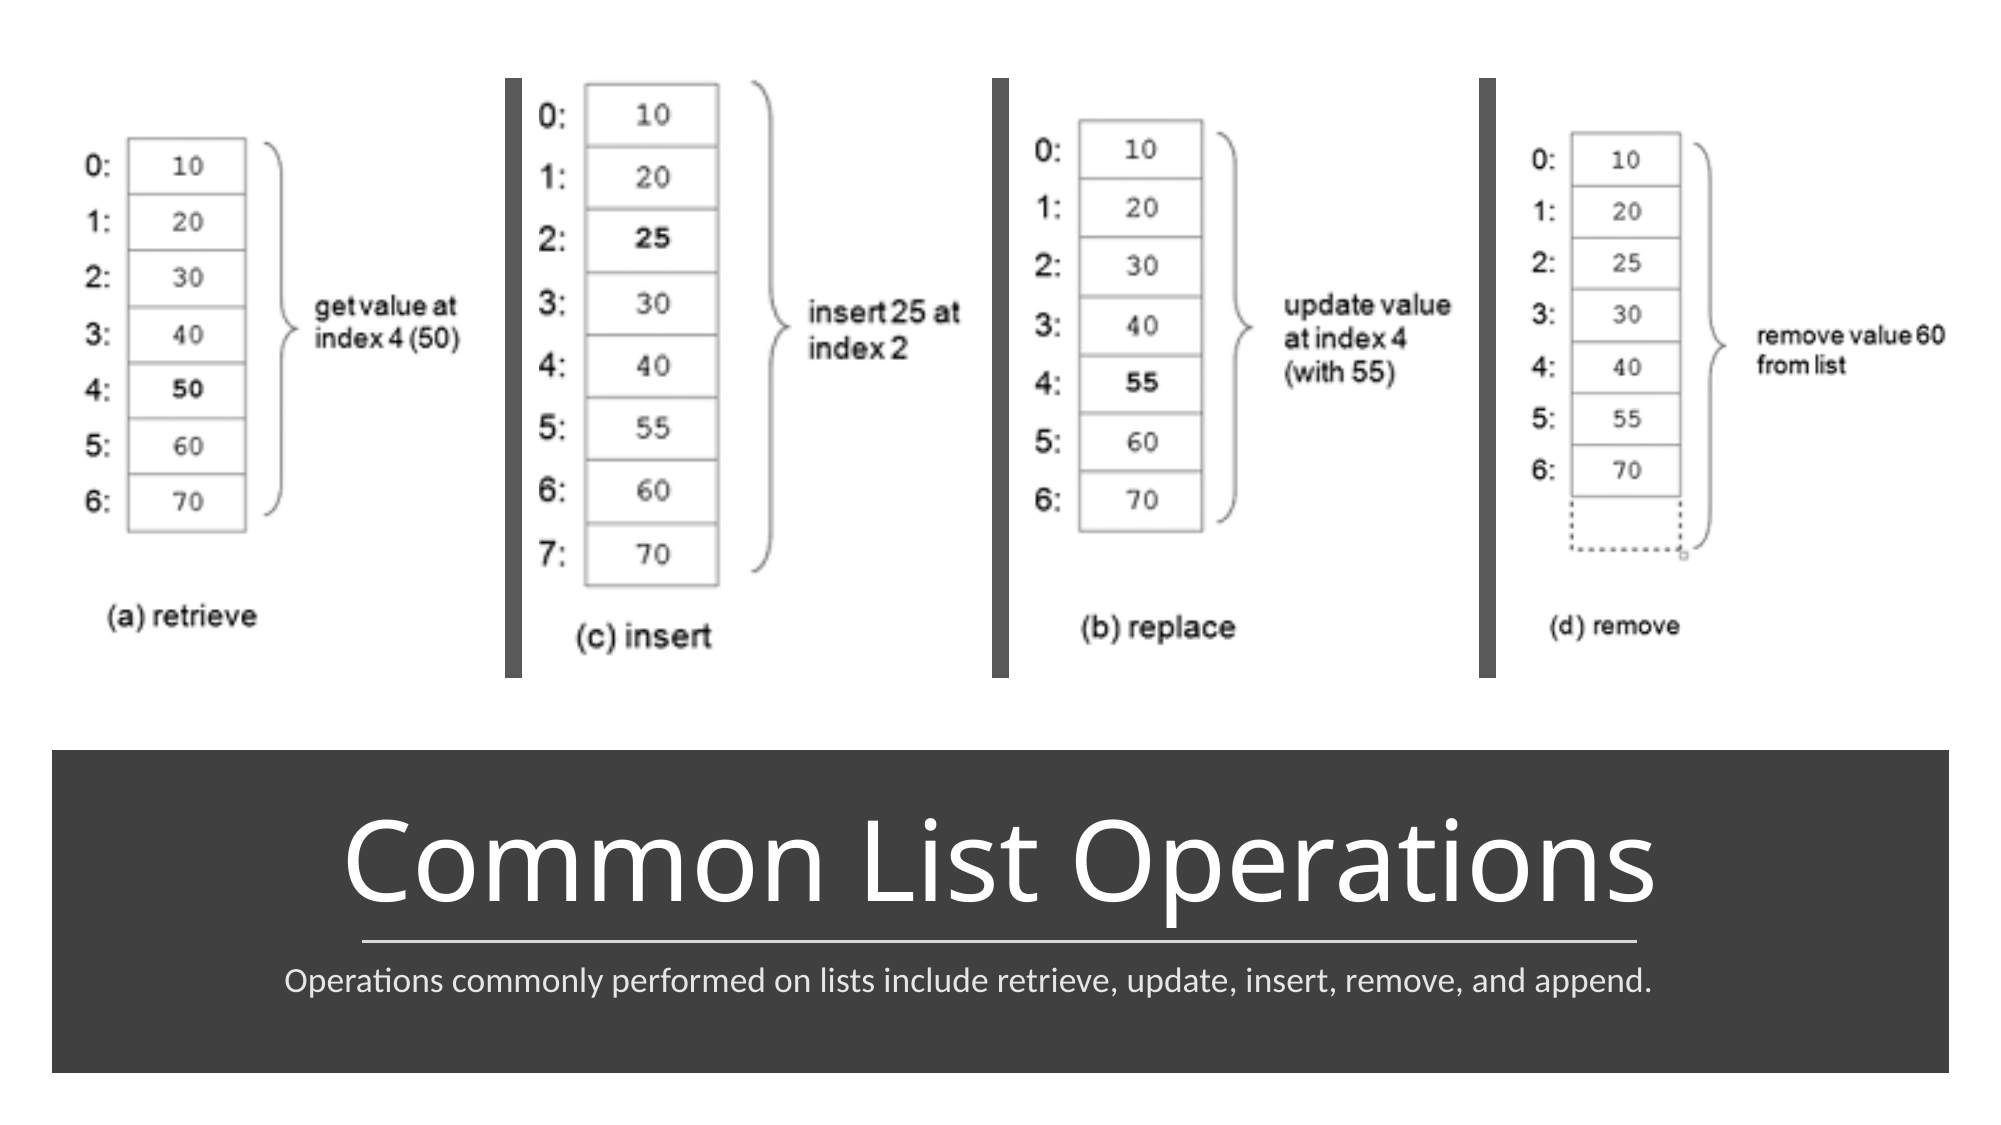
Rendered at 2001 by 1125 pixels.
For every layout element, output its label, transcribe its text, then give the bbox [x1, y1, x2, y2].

picture [539, 70, 974, 687]
picture [1513, 120, 1948, 644]
list Operations commonly performed on lists include retrieve, update, insert, remove, and append. [219, 954, 1720, 1023]
text_box [61, 759, 1939, 1064]
picture [1026, 101, 1461, 656]
title Common List Operations [86, 780, 1914, 933]
picture [52, 115, 489, 641]
